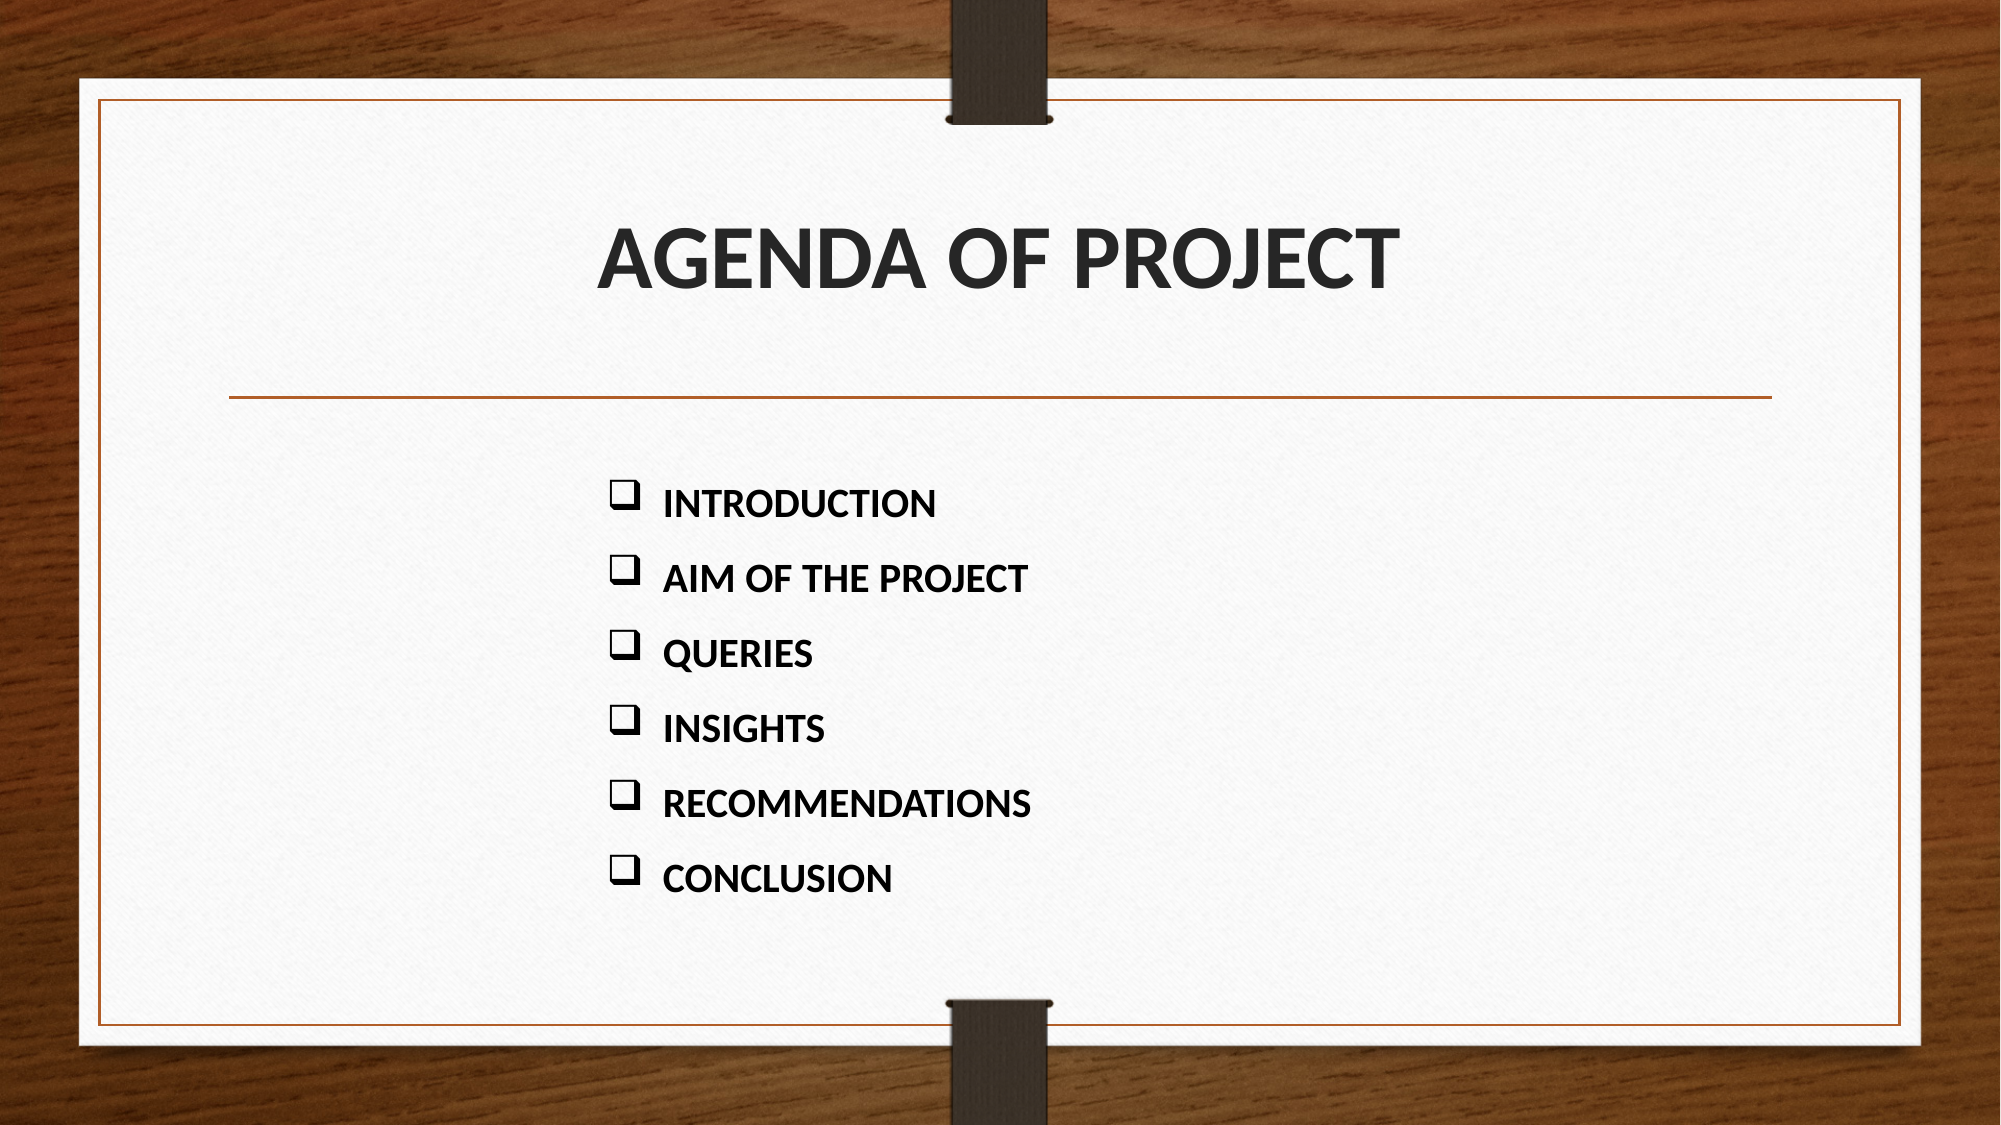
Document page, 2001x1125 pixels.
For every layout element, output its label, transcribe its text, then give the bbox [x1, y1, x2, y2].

text_box INTRODUCTION AIM OF THE PROJECT QUERIES INSIGHTS RECOMMENDATIONS CONCLUSION [591, 443, 1605, 954]
title AGENDA OF PROJECT [212, 188, 1788, 317]
picture [0, 0, 948, 1125]
picture [101, 0, 2001, 1125]
